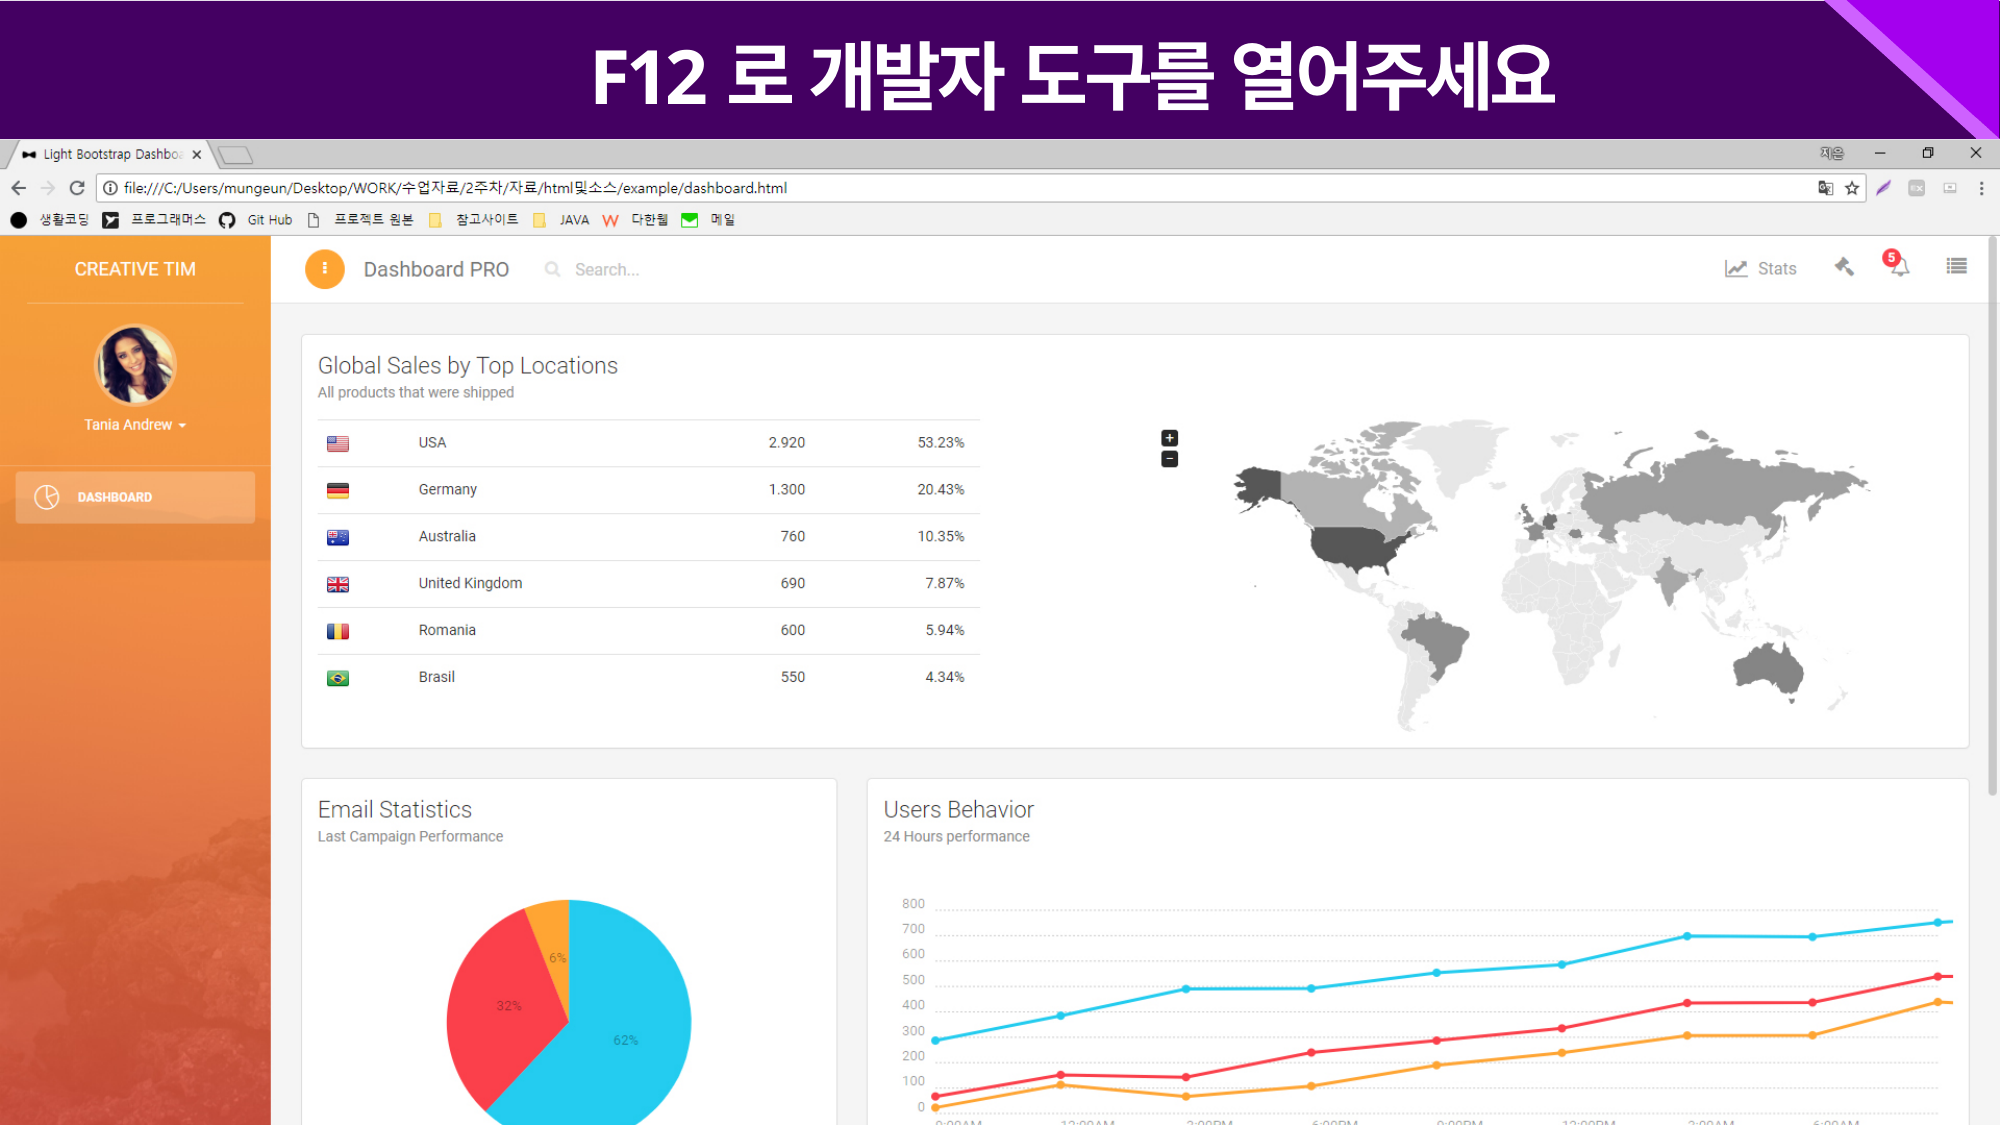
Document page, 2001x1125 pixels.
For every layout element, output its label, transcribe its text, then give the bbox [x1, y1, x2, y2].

text_box [0, 0, 1823, 140]
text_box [1823, 0, 2000, 140]
text_box F12로 개발자 도구를 열어주세요 [574, 21, 1574, 127]
picture [0, 140, 2000, 1125]
